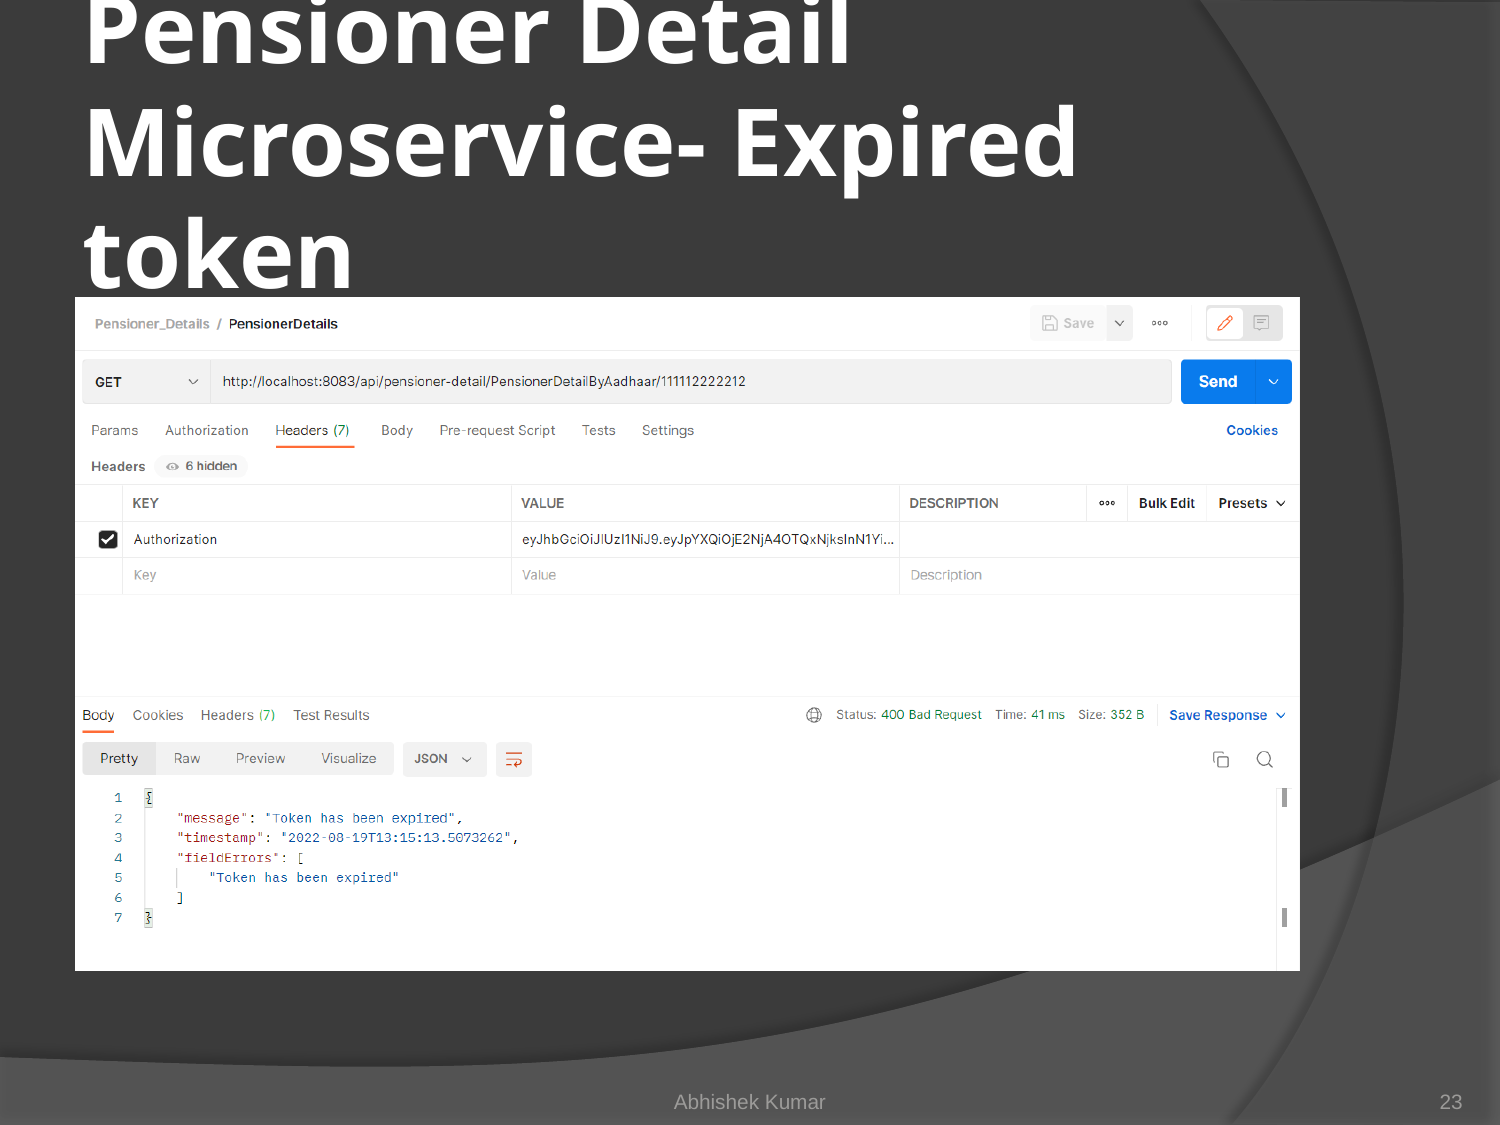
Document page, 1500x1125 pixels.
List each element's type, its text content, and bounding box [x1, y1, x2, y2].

footer Abhishek Kumar [512, 1053, 988, 1114]
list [74, 296, 1301, 971]
slide_number 23 [1337, 1053, 1463, 1114]
title Pensioner Detail Microservice- Expired token [75, 45, 1300, 233]
